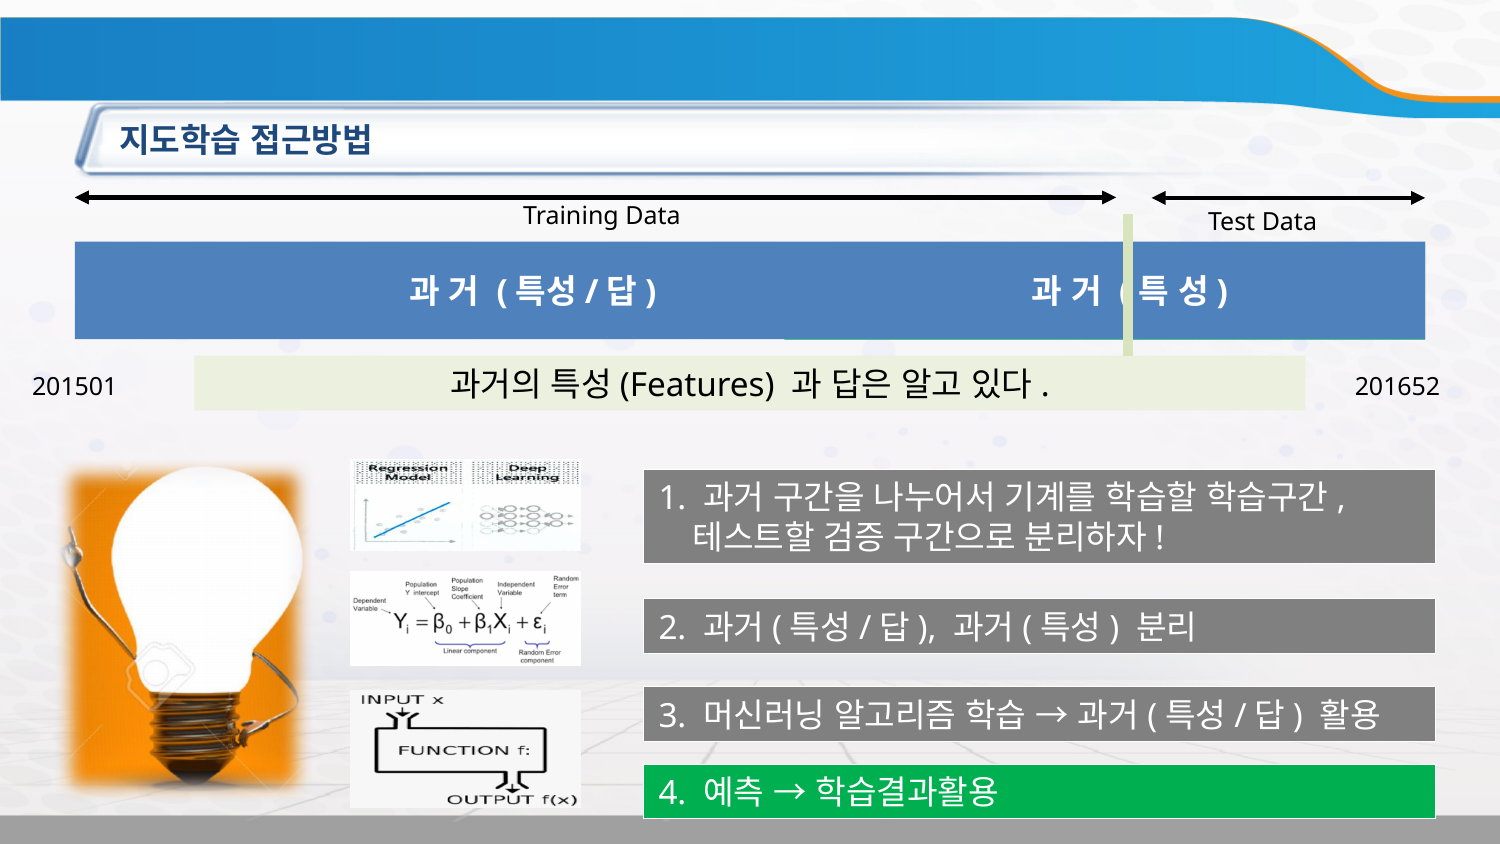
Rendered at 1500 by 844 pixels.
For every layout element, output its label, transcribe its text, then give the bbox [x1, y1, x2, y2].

text_box Training Data [508, 206, 696, 237]
text_box 2. 과거(특성/답), 과거(특성) 분리 [643, 598, 1436, 654]
text_box 과거의 특성(Features) 과 답은 알고 있다. [194, 355, 1306, 411]
text_box 201501 [17, 362, 133, 408]
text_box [74, 101, 1289, 183]
text_box Training Data [508, 192, 696, 196]
text_box 과 거 (특성/답) 과 거 (특 성) [1133, 241, 1426, 340]
text_box 201652 [1340, 362, 1456, 408]
text_box 과 거 (특성/답) 과 거 (특 성) [74, 241, 1123, 340]
text_box Test Data [1193, 206, 1332, 243]
text_box 3. 머신러닝 알고리즘 학습 → 과거(특성/답) 활용 [643, 686, 1436, 742]
text_box 1. 과거 구간을 나누어서 기계를 학습할 학습구간, 테스트할 검증 구간으로 분리하자! [643, 469, 1436, 564]
text_box 4-2. 실습 (지도학습-Regression) [29, 0, 1175, 103]
text_box 4. 예측 → 학습결과활용 [643, 764, 1436, 819]
picture [0, 0, 1500, 844]
